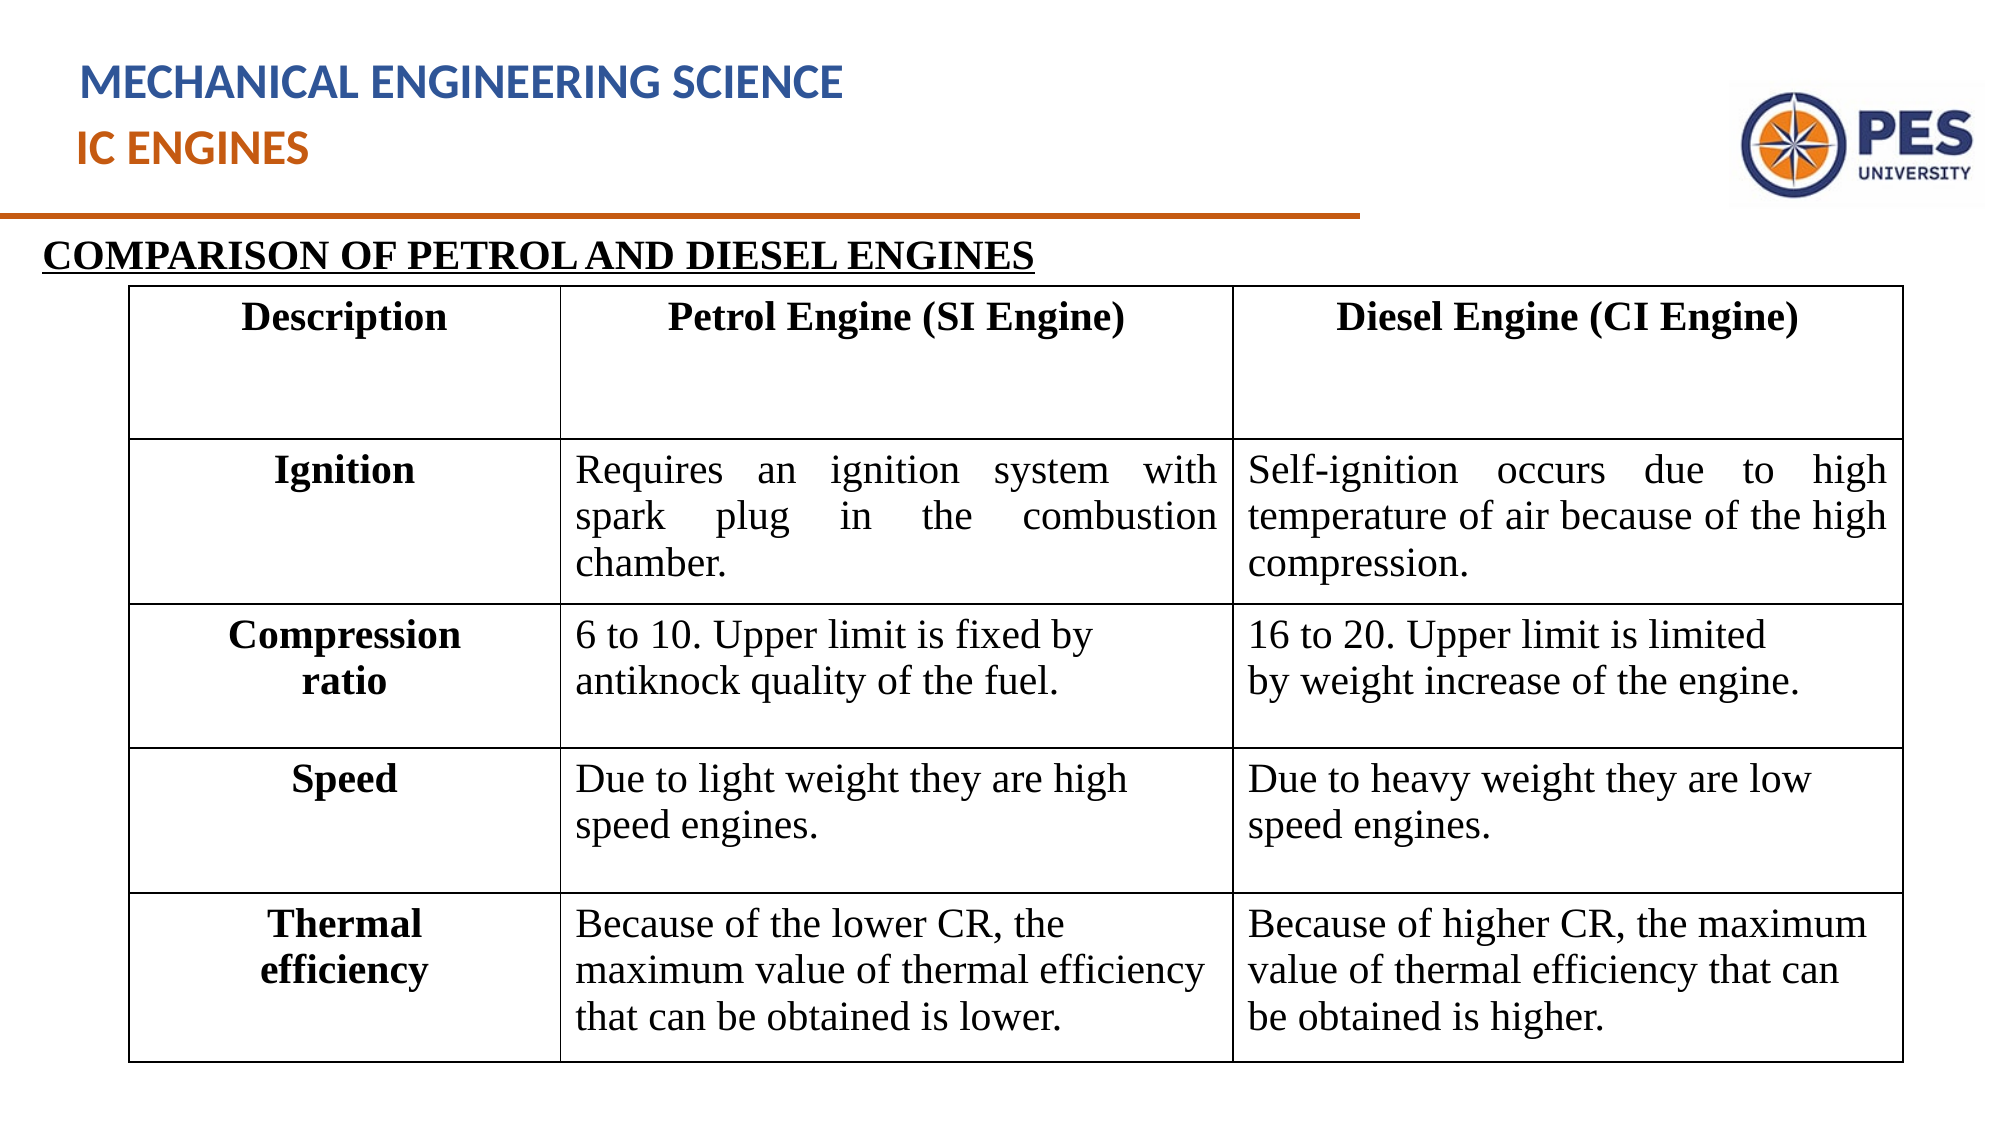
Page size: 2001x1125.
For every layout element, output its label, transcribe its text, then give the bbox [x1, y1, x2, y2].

table_header Description [130, 287, 560, 438]
table_cell Thermal efficiency [130, 894, 560, 1061]
text_box MECHANICAL ENGINEERING SCIENCE [64, 41, 1295, 117]
table_cell 16 to 20. Upper limit is limited by weight increase of the engine. [1234, 605, 1902, 747]
text_box IC ENGINES [60, 106, 1374, 182]
table_cell Because of higher CR, the maximum value of thermal efficiency that can be obtained is higher. [1234, 894, 1902, 1061]
table_cell Compression ratio [130, 605, 560, 747]
table_cell Requires an ignition system with spark plug in the combustion chamber. [561, 440, 1232, 603]
table_cell Self-ignition occurs due to high temperature of air because of the high compression. [1234, 440, 1902, 603]
text_box COMPARISON OF PETROL AND DIESEL ENGINES [27, 220, 1332, 286]
table_header Petrol Engine (SI Engine) [561, 287, 1232, 438]
table_header Diesel Engine (CI Engine) [1234, 287, 1902, 438]
table_cell 6 to 10. Upper limit is fixed by antiknock quality of the fuel. [561, 605, 1232, 747]
picture [1729, 17, 1985, 273]
table_cell Because of the lower CR, the maximum value of thermal efficiency that can be obtained is lower. [561, 894, 1232, 1061]
table_cell Due to heavy weight they are low speed engines. [1234, 749, 1902, 892]
table_cell Due to light weight they are high speed engines. [561, 749, 1232, 892]
table_cell Speed [130, 749, 560, 892]
table_cell Ignition [130, 440, 560, 603]
